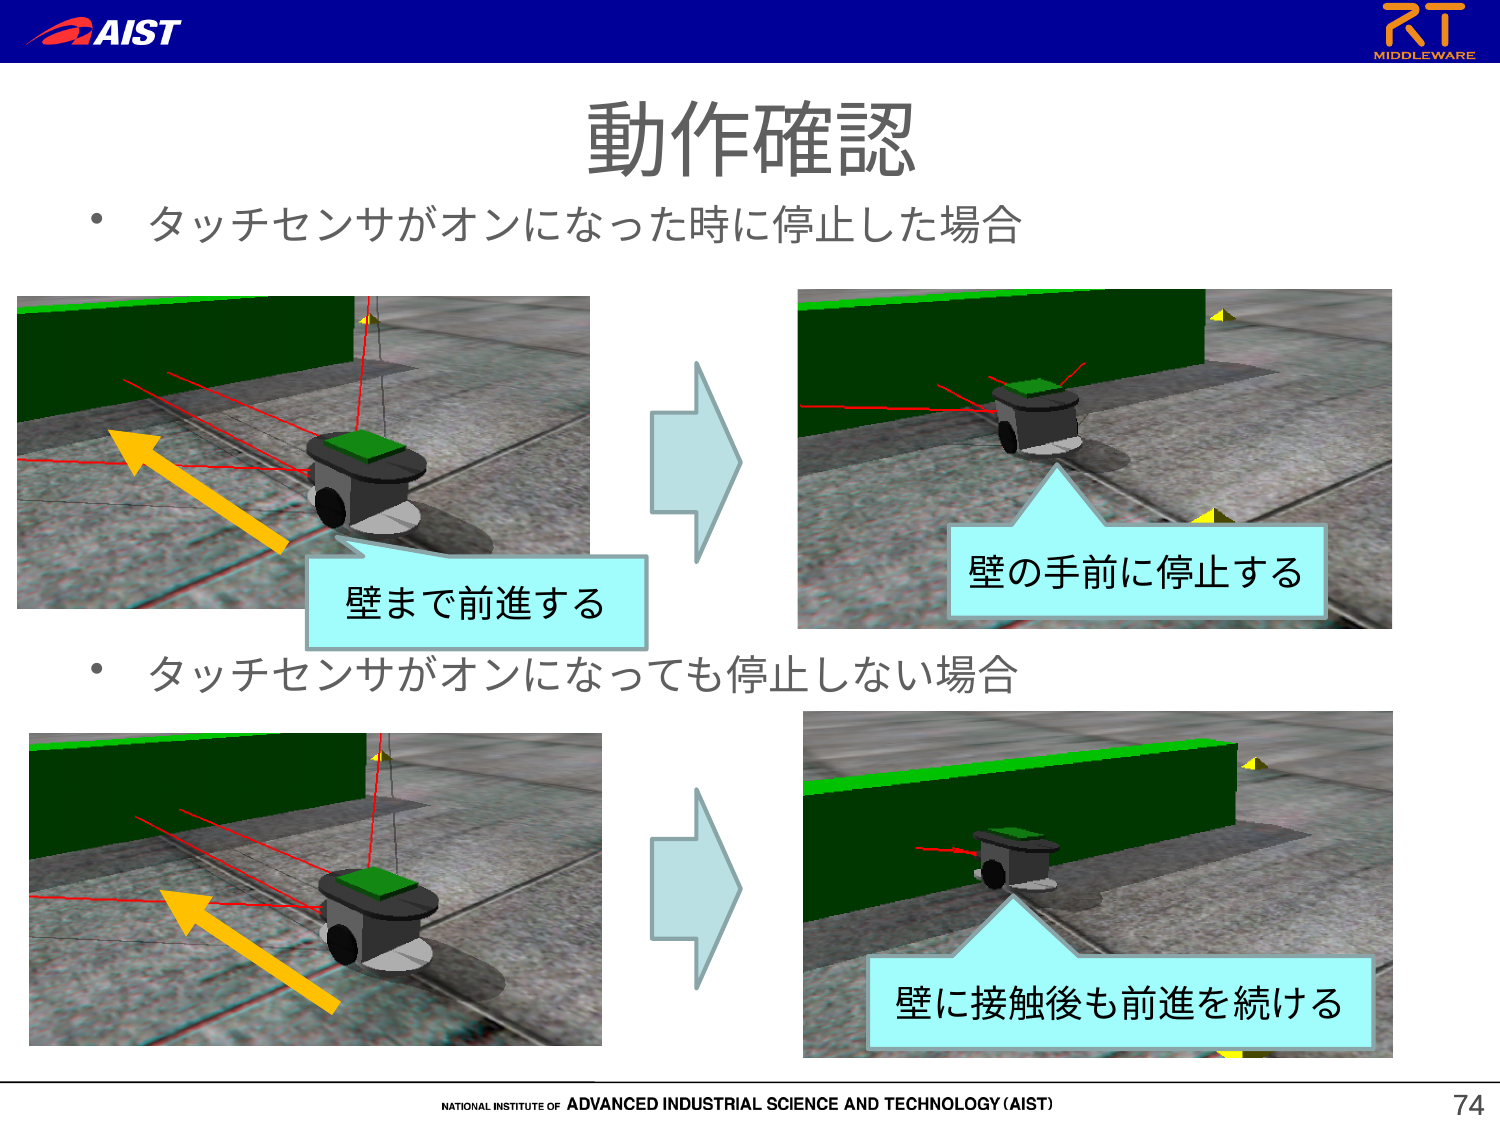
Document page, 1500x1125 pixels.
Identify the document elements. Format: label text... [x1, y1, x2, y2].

text_box 壁まで前進する [304, 554, 649, 652]
picture [0, 0, 1500, 63]
title 動作確認 [29, 66, 1474, 208]
picture [29, 733, 602, 1046]
picture [803, 711, 1393, 1058]
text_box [107, 429, 286, 549]
text_box [649, 787, 743, 991]
picture [17, 296, 590, 609]
text_box タッチセンサがオンになった時に停止した場合 [74, 200, 1407, 251]
picture [797, 289, 1393, 629]
text_box [649, 360, 743, 565]
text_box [159, 889, 337, 1009]
text_box タッチセンサがオンになっても停止しない場合 [74, 650, 1407, 701]
picture [442, 1097, 1052, 1110]
text_box 74 [1149, 1078, 1500, 1125]
